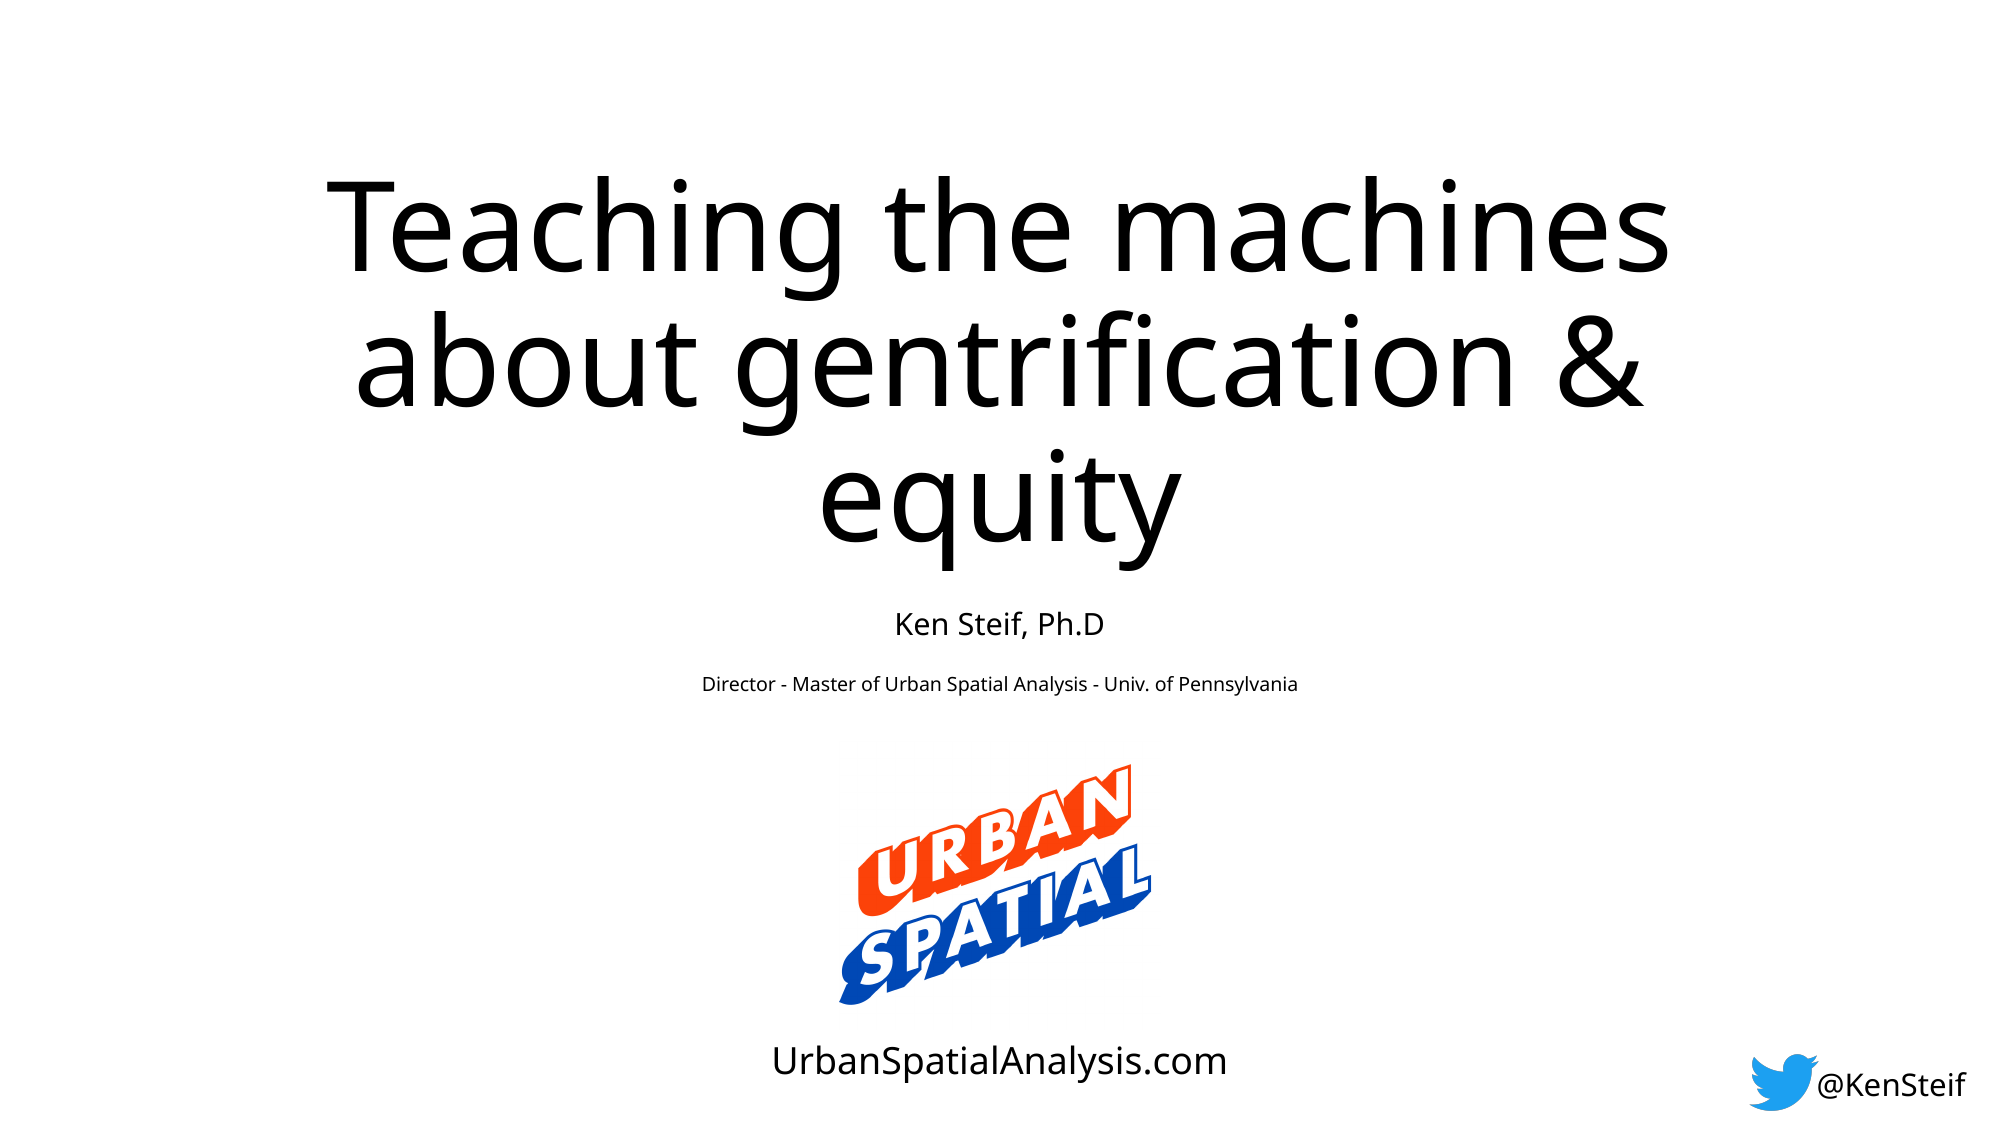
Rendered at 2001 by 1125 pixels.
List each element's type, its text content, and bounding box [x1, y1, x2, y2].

picture [1749, 1054, 1819, 1112]
title Teaching the machines about gentrification & equity [249, 184, 1750, 576]
text_box @KenSteif [1796, 1053, 1986, 1112]
picture [839, 741, 1161, 1030]
text_box Ken Steif, Ph.D Director - Master of Urban Spatial Analysis - Univ. of Pennsylvania [249, 600, 1750, 704]
text_box UrbanSpatialAnalysis.com [756, 1029, 1244, 1090]
